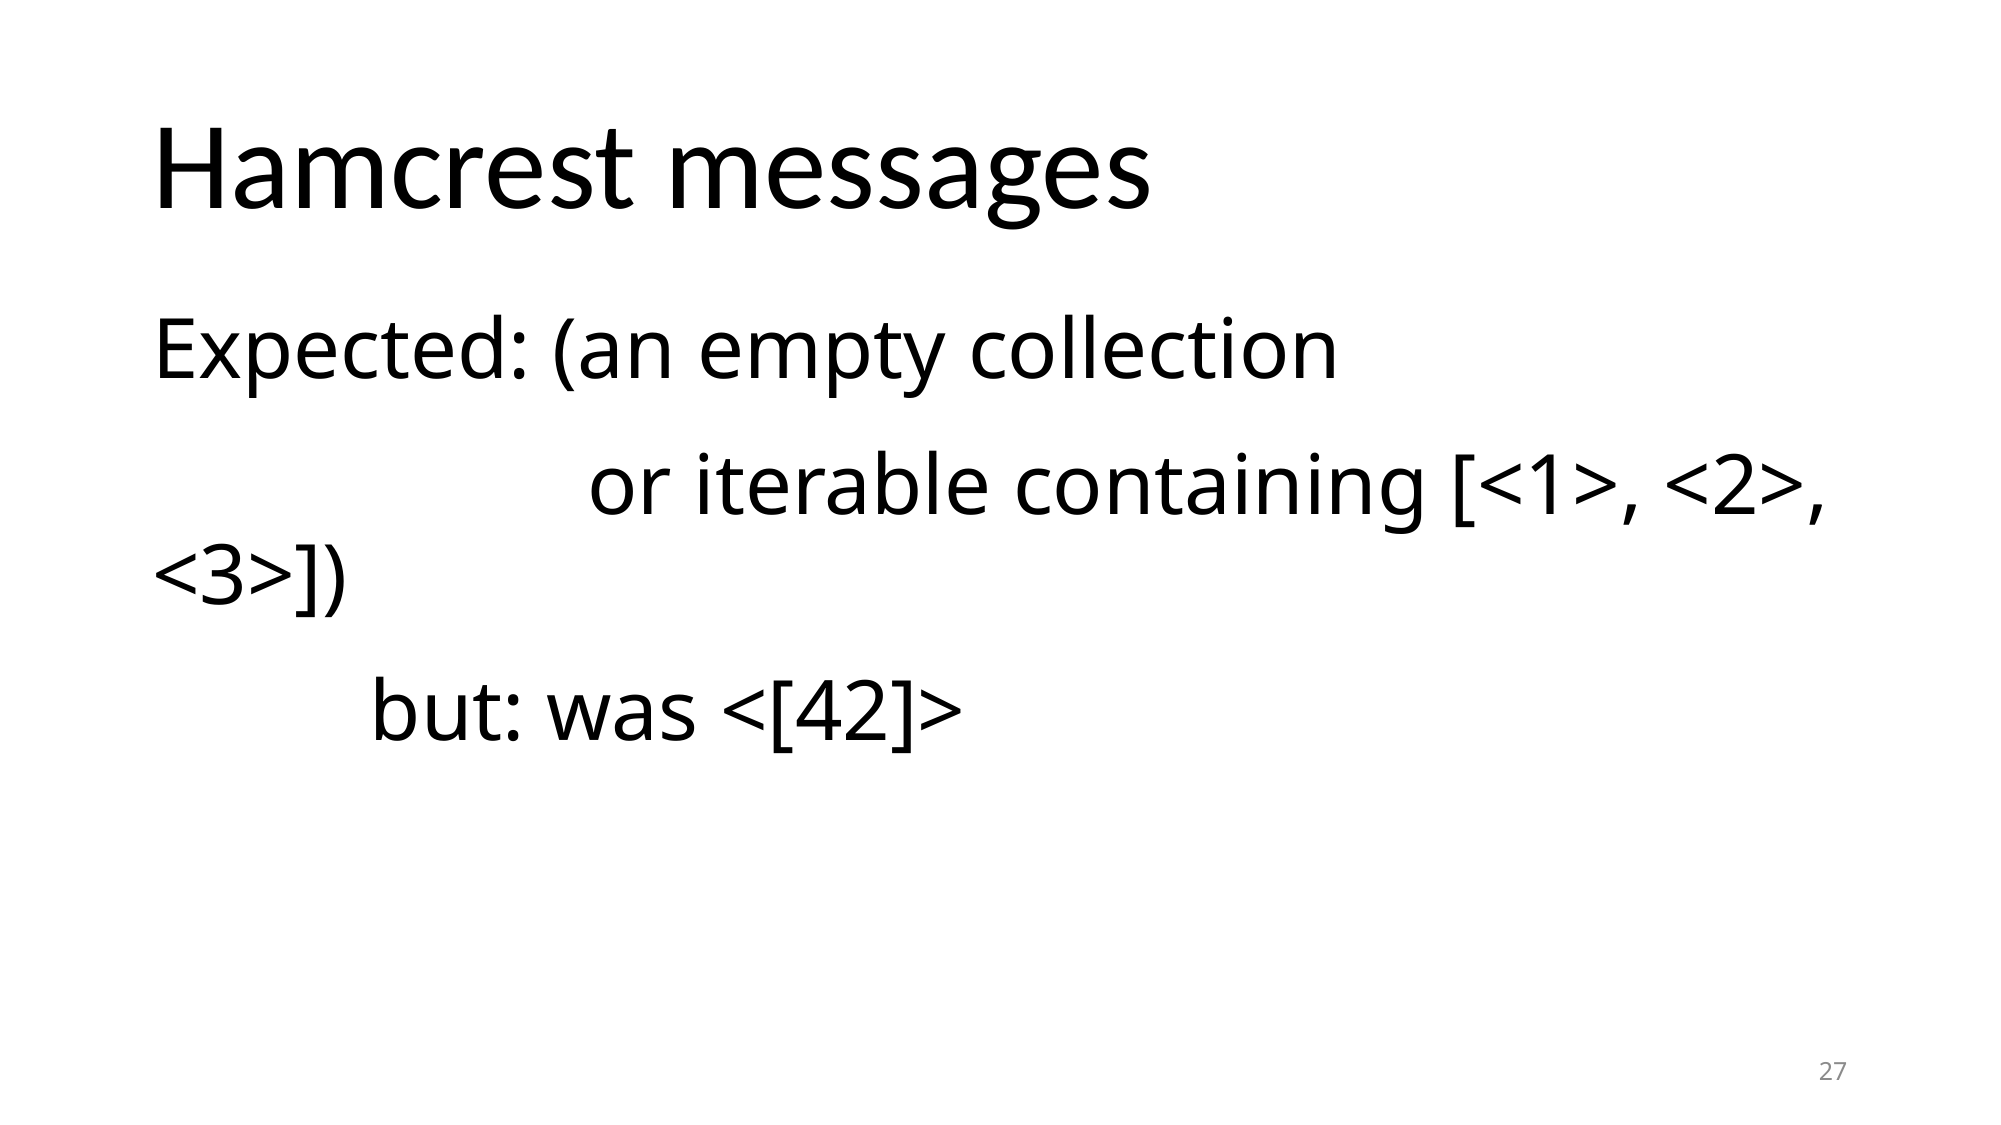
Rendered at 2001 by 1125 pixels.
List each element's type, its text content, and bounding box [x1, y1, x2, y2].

title Hamcrest messages [137, 59, 1863, 278]
slide_number 27 [1412, 1042, 1863, 1103]
list Expected: (an empty collection or iterable containing [<1>, <2>, <3>]) but: was <[42]> [137, 299, 1863, 1014]
